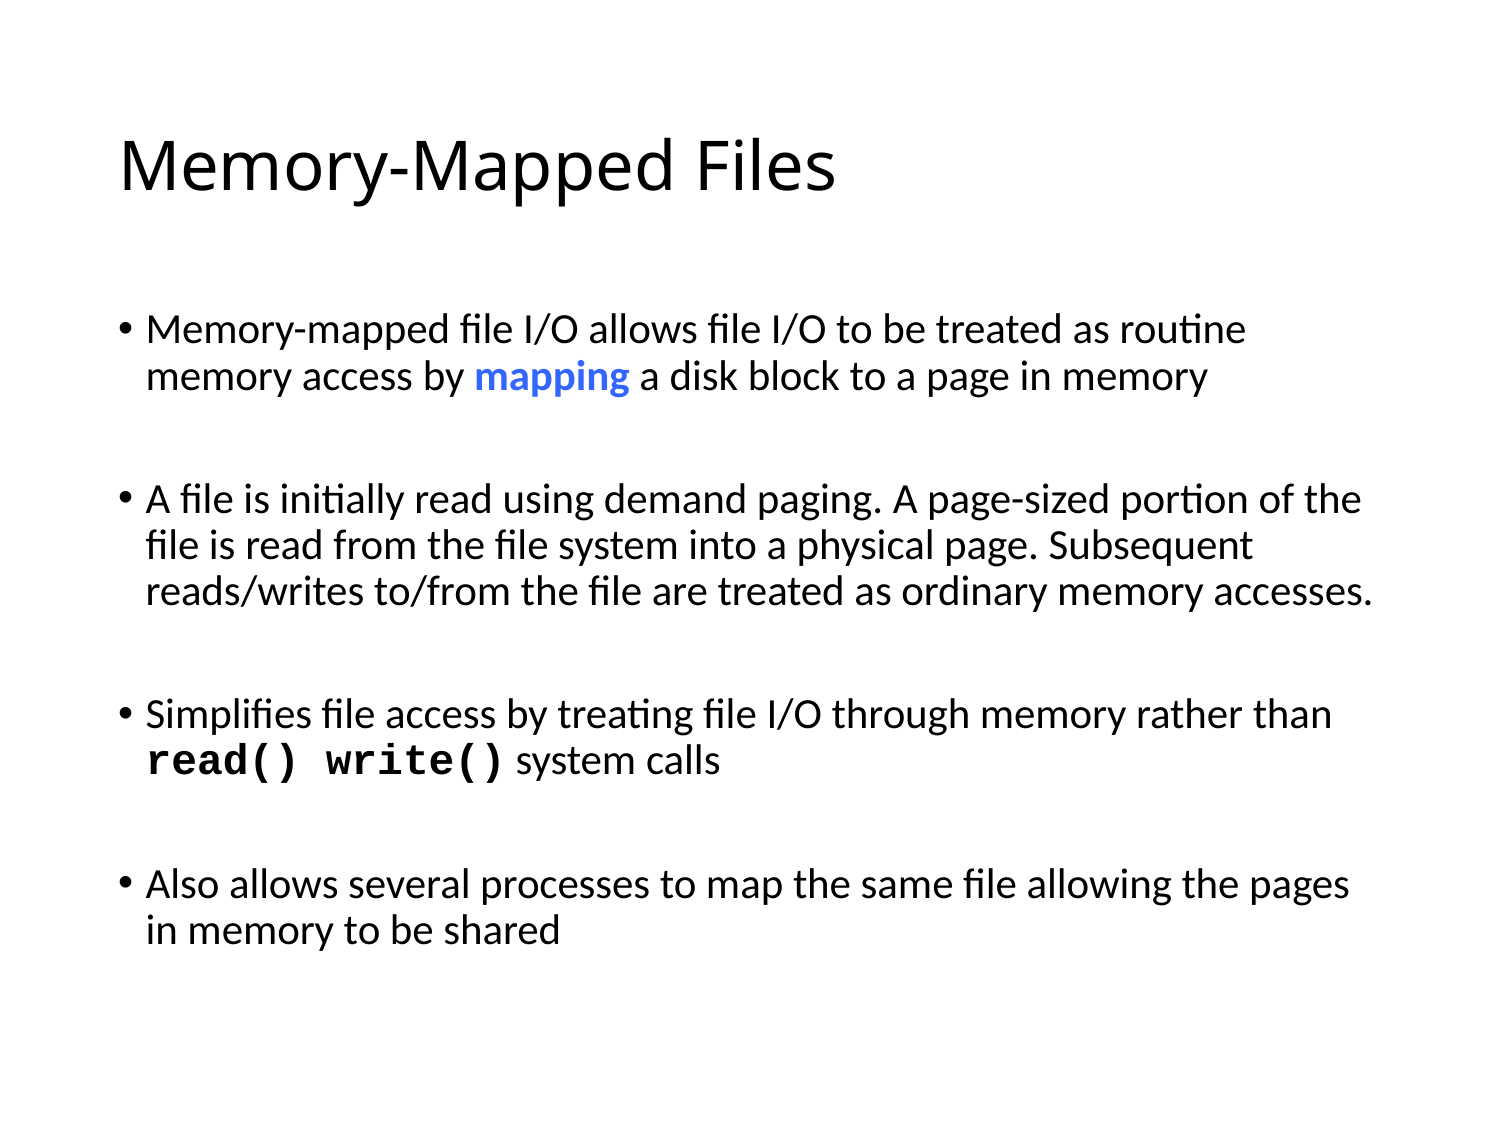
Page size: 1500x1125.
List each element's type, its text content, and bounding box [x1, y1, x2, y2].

list Memory-mapped file I/O allows file I/O to be treated as routine memory access by mapping a disk block to a page in memory A file is initially read using demand paging. A page-sized portion of the file is read from the file system into a physical page. Subsequent reads/writes to/from the file are treated as ordinary memory accesses. Simplifies file access by treating file I/O through memory rather than read() write() system calls Also allows several processes to map the same file allowing the pages in memory to be shared [103, 299, 1397, 1014]
title Memory-Mapped Files [103, 59, 1397, 278]
